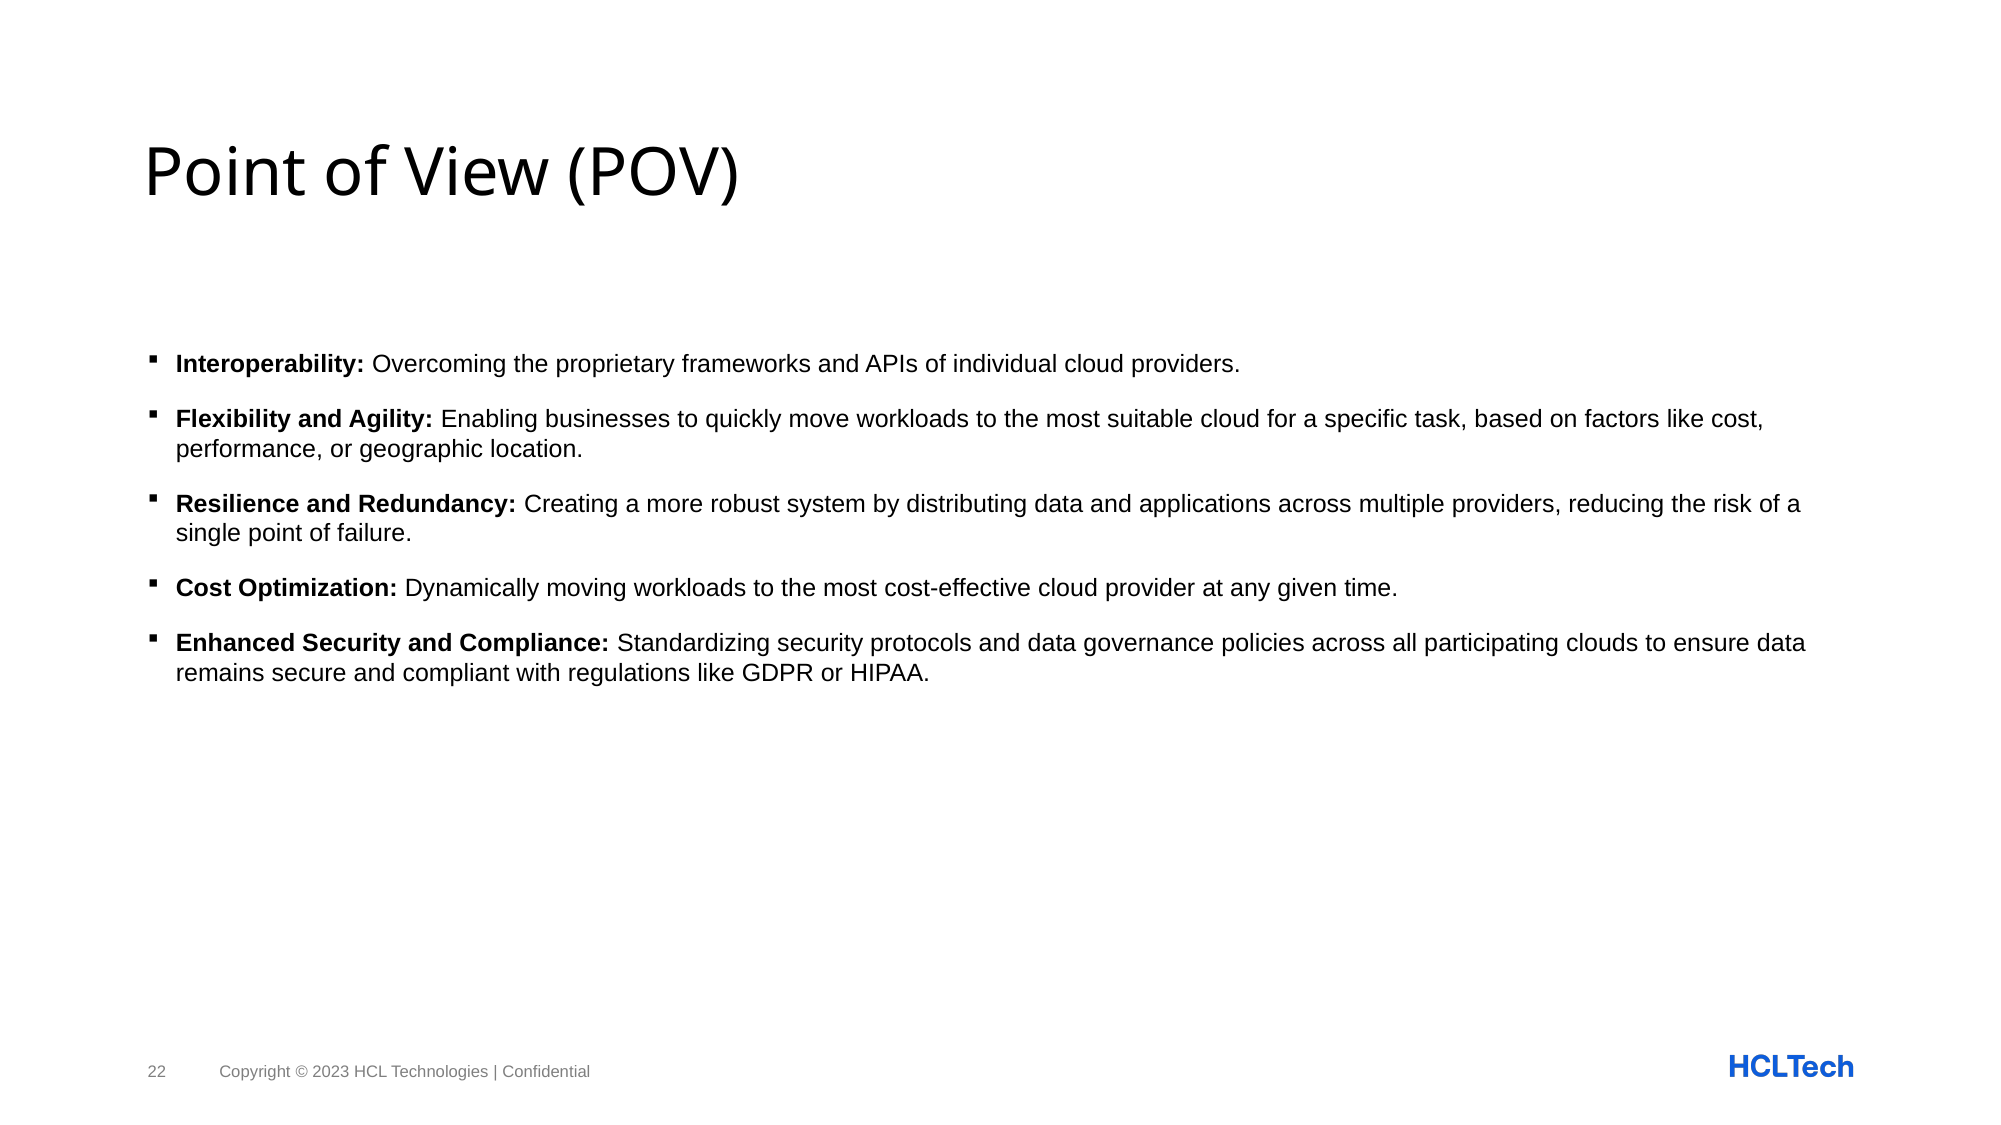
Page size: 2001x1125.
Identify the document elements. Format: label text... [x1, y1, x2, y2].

list Interoperability: Overcoming the proprietary frameworks and APIs of individual cloud providers. Flexibility and Agility: Enabling businesses to quickly move workloads to the most suitable cloud for a specific task, based on factors like cost, performance, or geographic location. Resilience and Redundancy: Creating a more robust system by distributing data and applications across multiple providers, reducing the risk of a single point of failure. Cost Optimization: Dynamically moving workloads to the most cost-effective cloud provider at any given time. Enhanced Security and Compliance: Standardizing security protocols and data governance policies across all participating clouds to ensure data remains secure and compliant with regulations like GDPR or HIPAA. [147, 347, 1853, 978]
footer Copyright © 2023 HCL Technologies | Confidential [219, 1060, 895, 1081]
slide_number 22 [147, 1060, 187, 1081]
title Point of View (POV) [143, 142, 1853, 278]
picture [1719, 1044, 1864, 1088]
